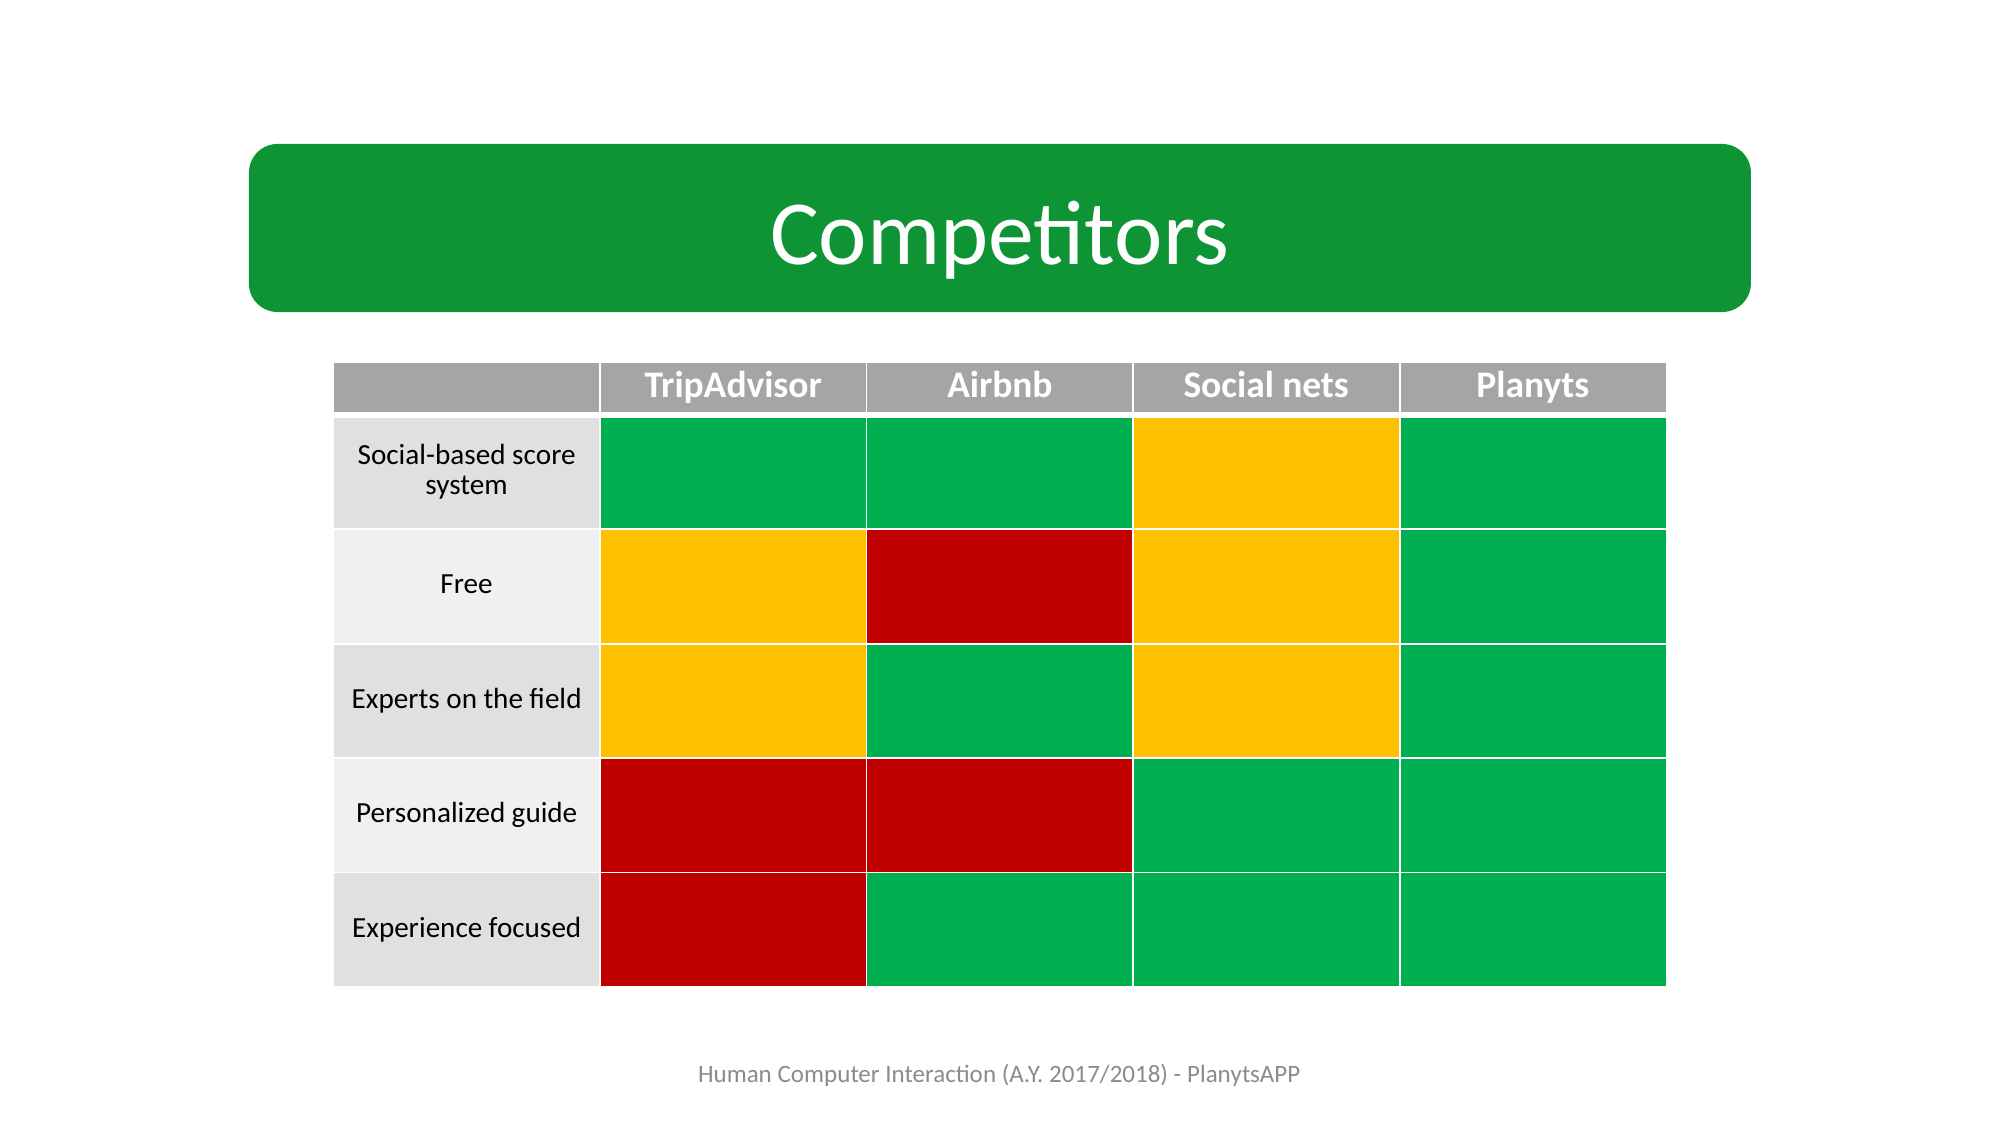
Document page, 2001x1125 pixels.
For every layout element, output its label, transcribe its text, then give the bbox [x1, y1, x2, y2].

table_cell [601, 873, 866, 986]
table_cell [867, 418, 1132, 528]
footer Human Computer Interaction (A.Y. 2017/2018) - PlanytsAPP [662, 1042, 1338, 1103]
table_cell [1401, 873, 1666, 986]
table_header Planyts [1401, 363, 1666, 412]
table_cell [1134, 759, 1399, 872]
table_cell [1134, 418, 1399, 528]
table_cell [1401, 645, 1666, 757]
table_header Airbnb [867, 363, 1132, 412]
table_cell [601, 645, 866, 757]
table_cell [867, 645, 1132, 757]
table_cell [867, 530, 1132, 643]
table_cell Personalized guide [334, 759, 599, 872]
table_header [334, 363, 599, 412]
table_cell [1401, 530, 1666, 643]
table_cell [867, 873, 1132, 986]
table_cell [1401, 759, 1666, 872]
table_cell Social-based score system [334, 418, 599, 528]
table_cell Experience focused [334, 873, 599, 986]
table_cell [601, 530, 866, 643]
table_cell [1134, 530, 1399, 643]
table_cell [867, 759, 1132, 872]
table_header Social nets [1134, 363, 1399, 412]
table_cell [601, 759, 866, 872]
table_cell [1134, 645, 1399, 757]
table_cell Free [334, 530, 599, 643]
table_cell Experts on the field [334, 645, 599, 757]
table_cell [1401, 418, 1666, 528]
table_header TripAdvisor [601, 363, 866, 412]
text_box Competitors [248, 143, 1751, 313]
table_cell [1134, 873, 1399, 986]
table_cell [601, 418, 866, 528]
